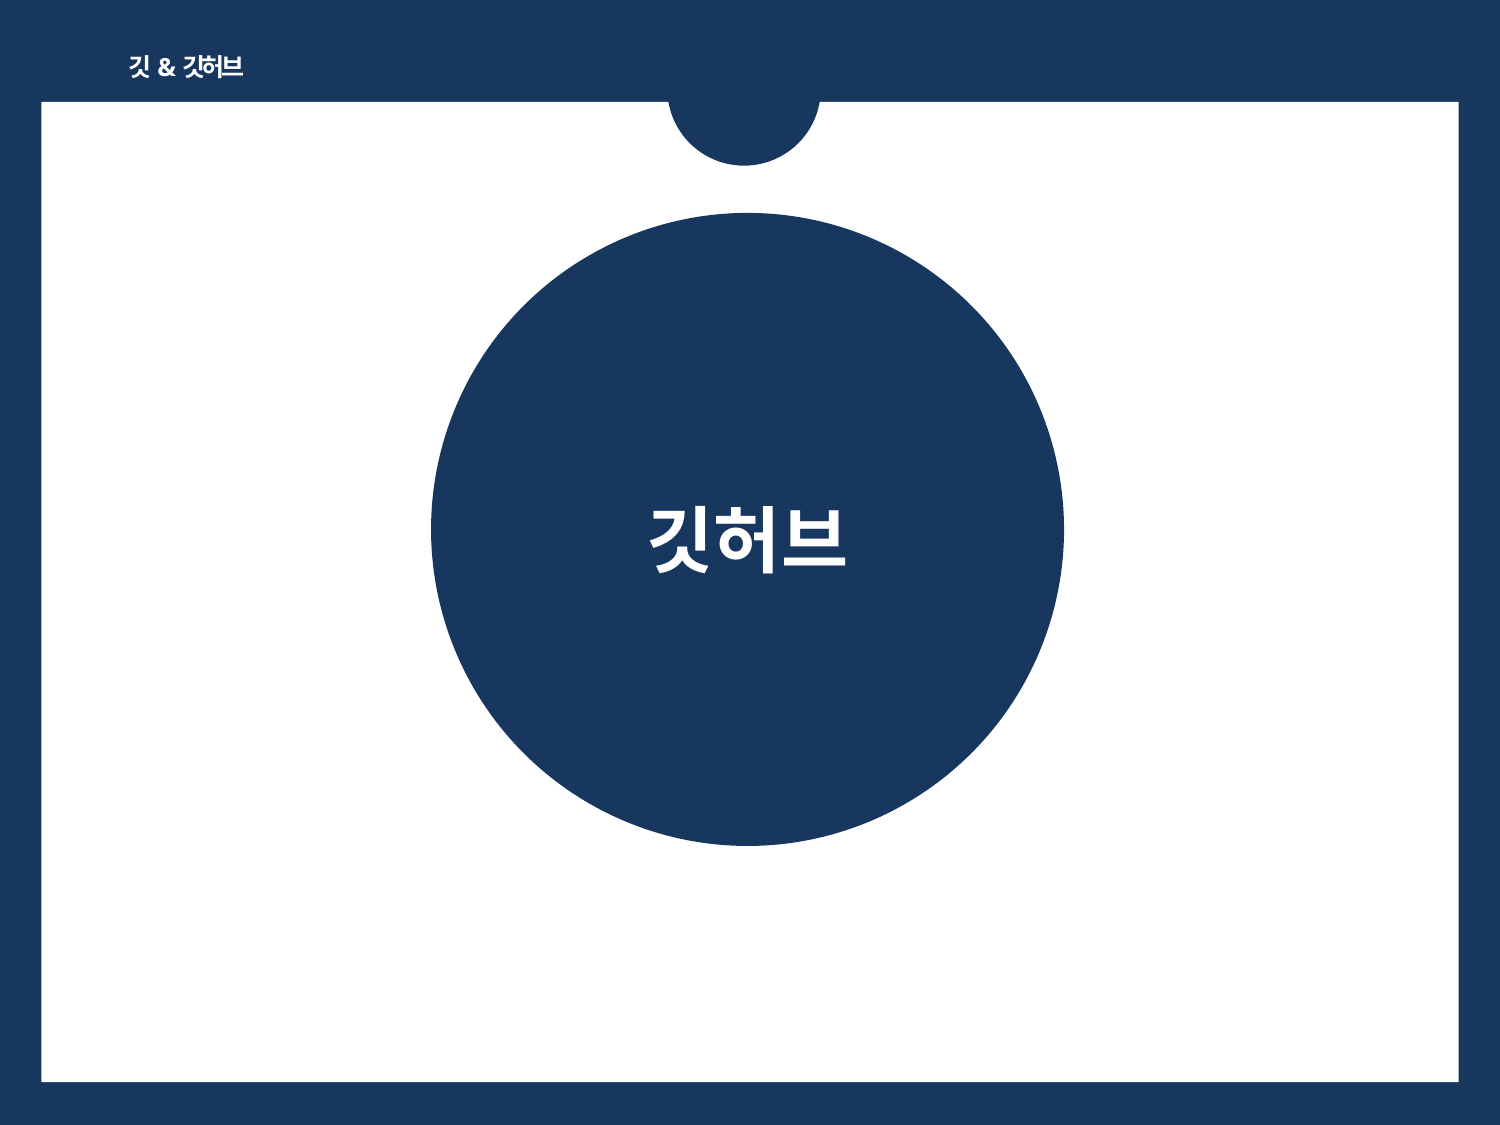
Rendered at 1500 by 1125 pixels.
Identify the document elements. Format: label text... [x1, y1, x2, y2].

text_box 깃허브 [431, 487, 1064, 590]
text_box [434, 590, 1061, 849]
text_box [431, 210, 1064, 487]
text_box 깃&깃허브 [113, 44, 260, 90]
